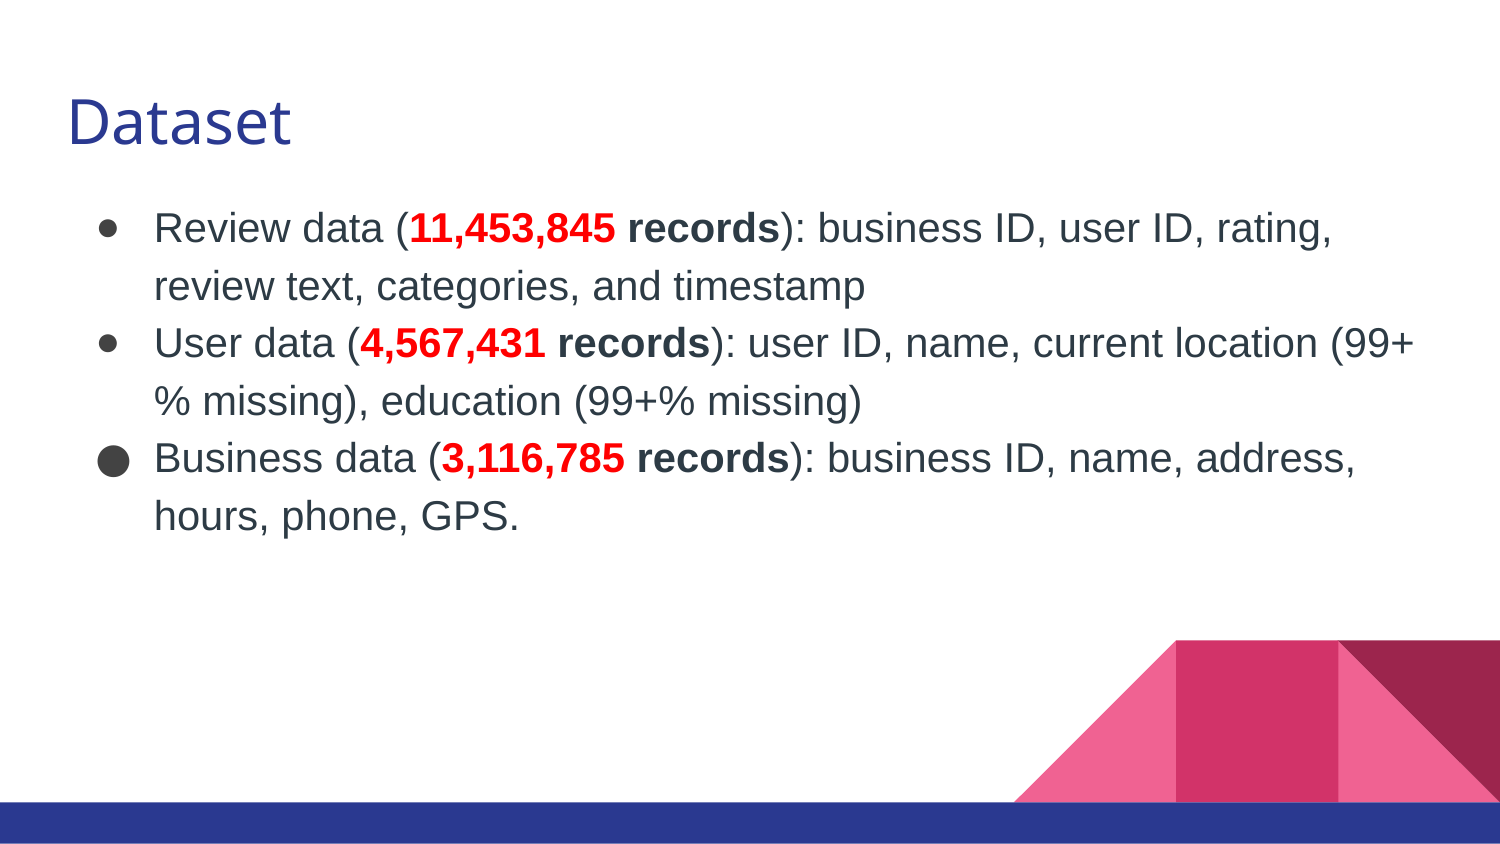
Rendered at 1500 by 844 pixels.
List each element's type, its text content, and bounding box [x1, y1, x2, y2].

title Dataset [51, 67, 1449, 167]
list Review data (11,453,845 records): business ID, user ID, rating, review text, categories, and timestamp User data (4,567,431 records): user ID, name, current location (99+% missing), education (99+% missing) Business data (3,116,785 records): business ID, name, address, hours, phone, GPS. [63, 178, 1462, 743]
